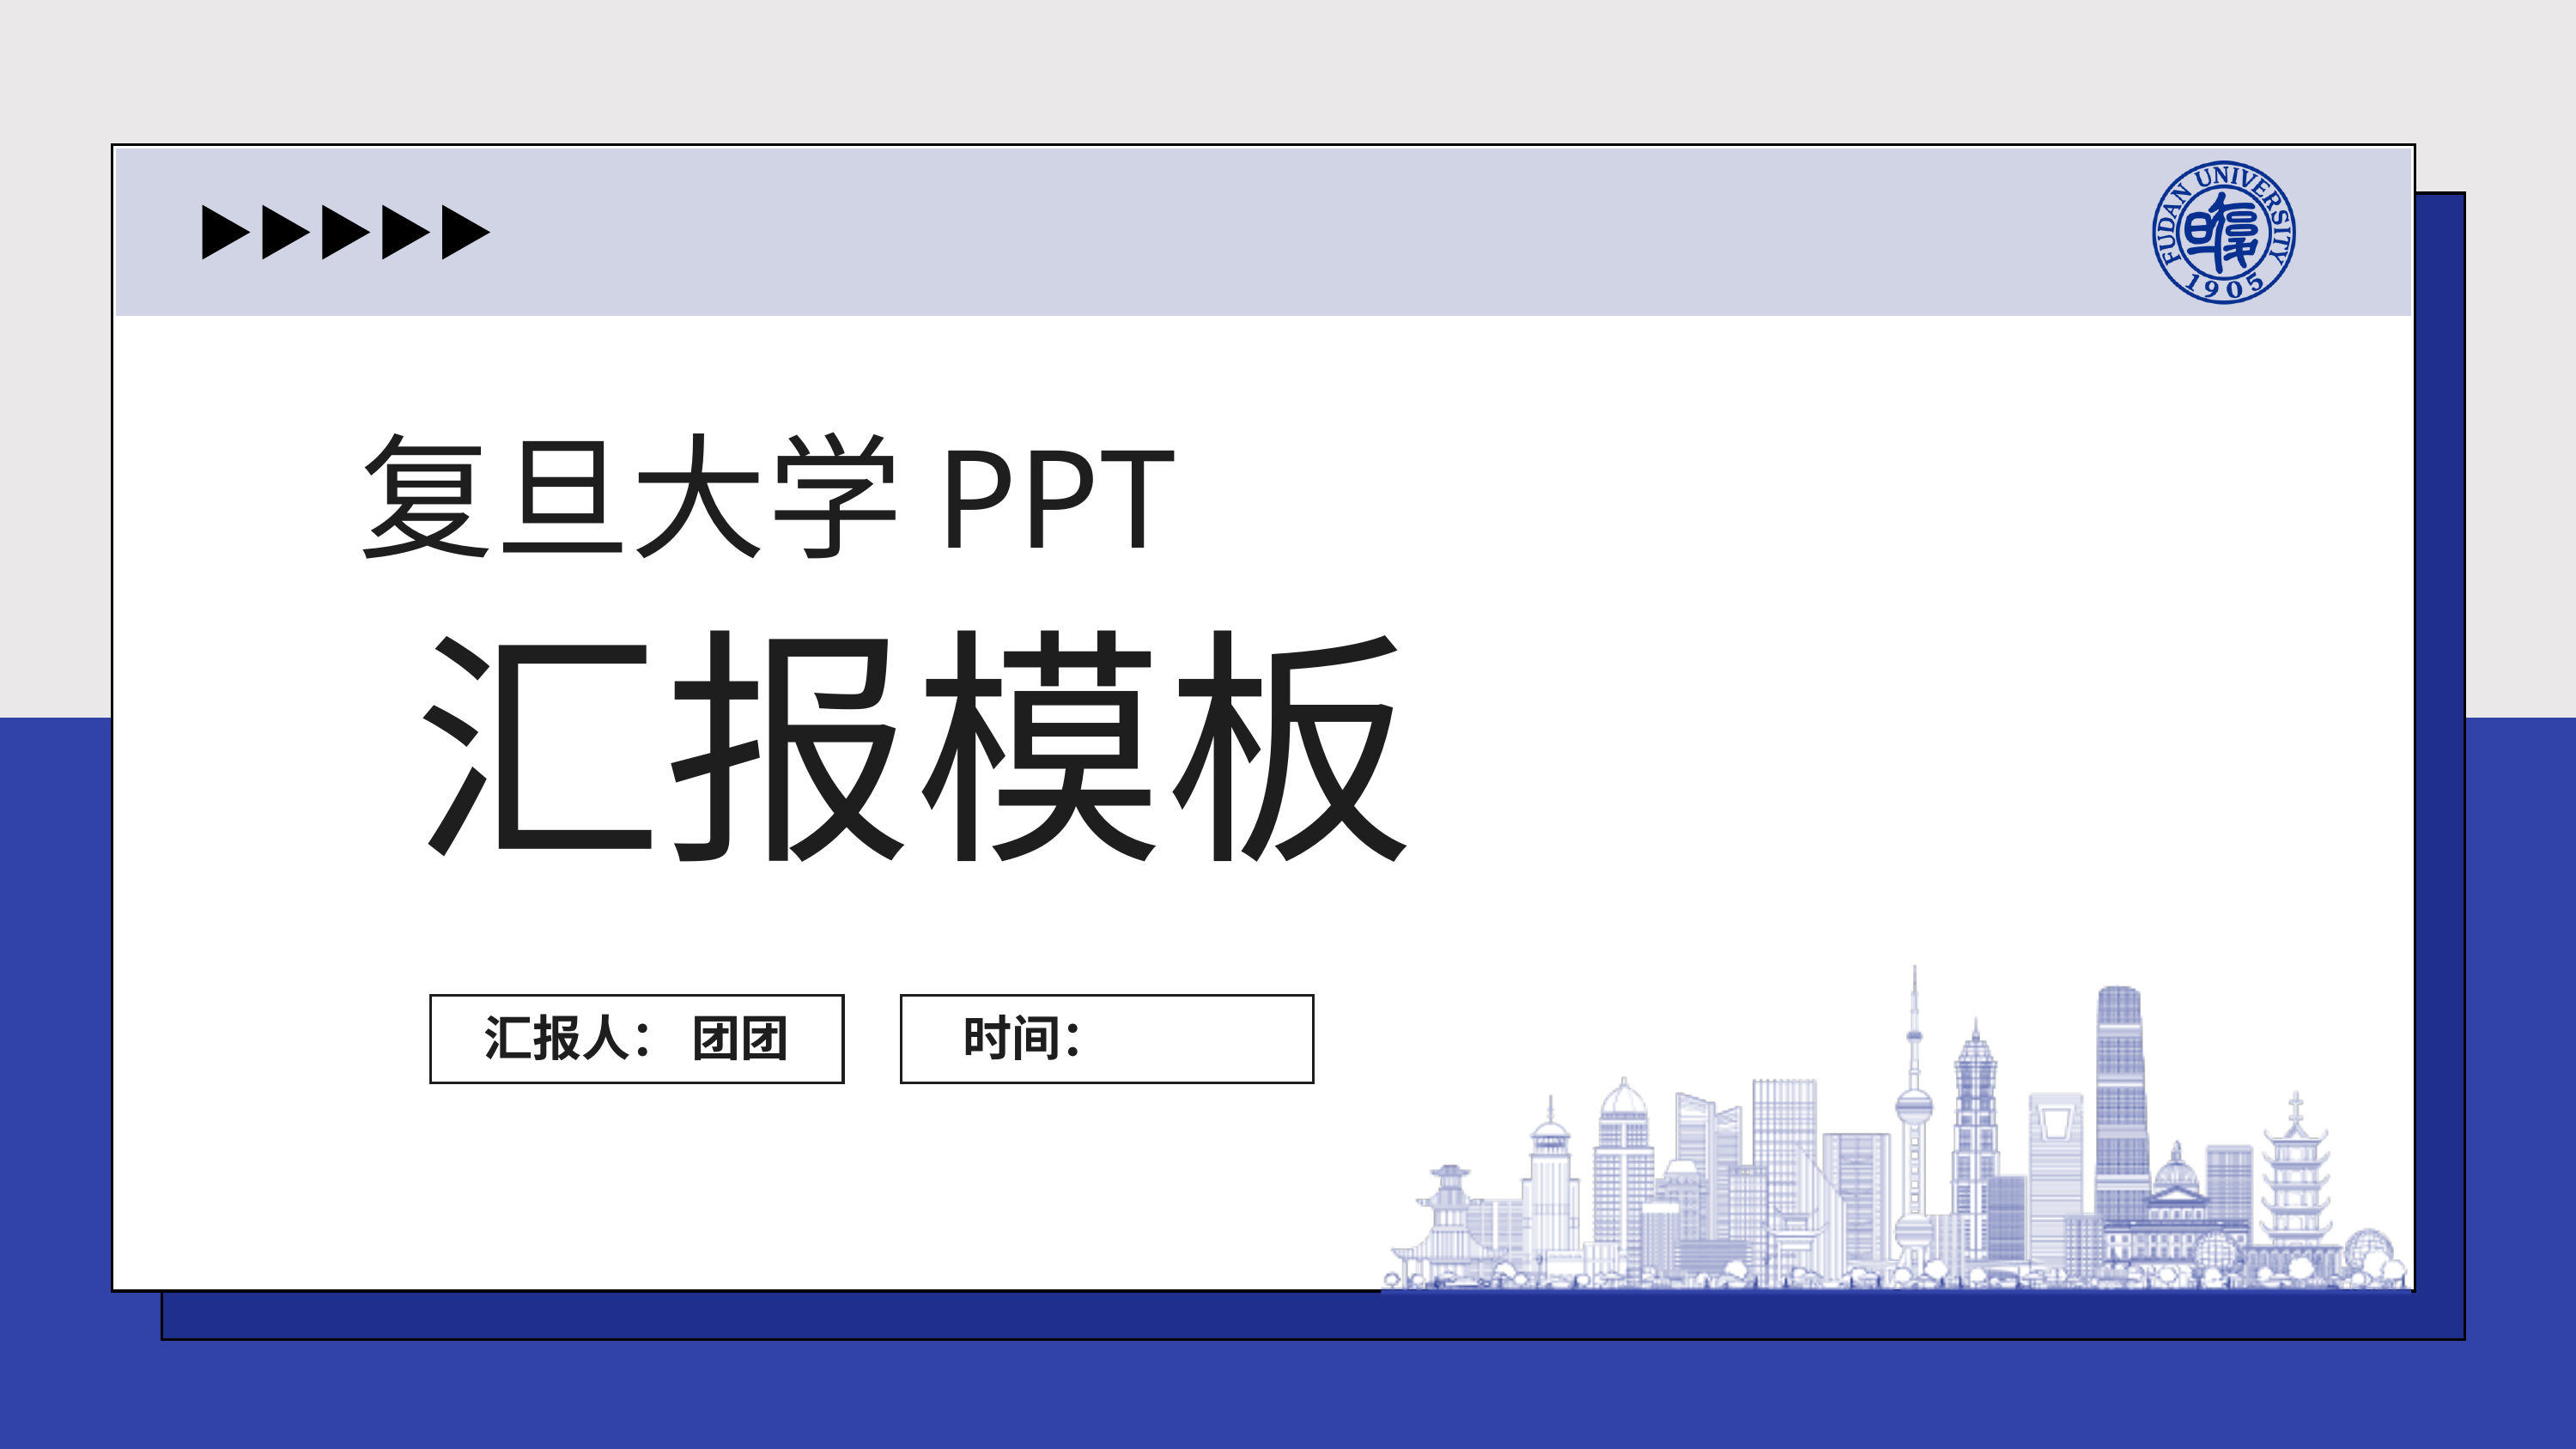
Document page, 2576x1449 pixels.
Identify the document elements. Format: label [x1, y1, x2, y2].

text_box [112, 321, 2415, 1292]
text_box [198, 208, 254, 257]
text_box [161, 192, 2466, 1340]
text_box [379, 208, 434, 257]
text_box [112, 144, 2415, 149]
text_box [0, 718, 2576, 1449]
text_box [258, 208, 314, 257]
text_box [429, 995, 1315, 1084]
text_box [319, 208, 374, 257]
text_box [439, 208, 495, 257]
text_box [115, 148, 2412, 317]
